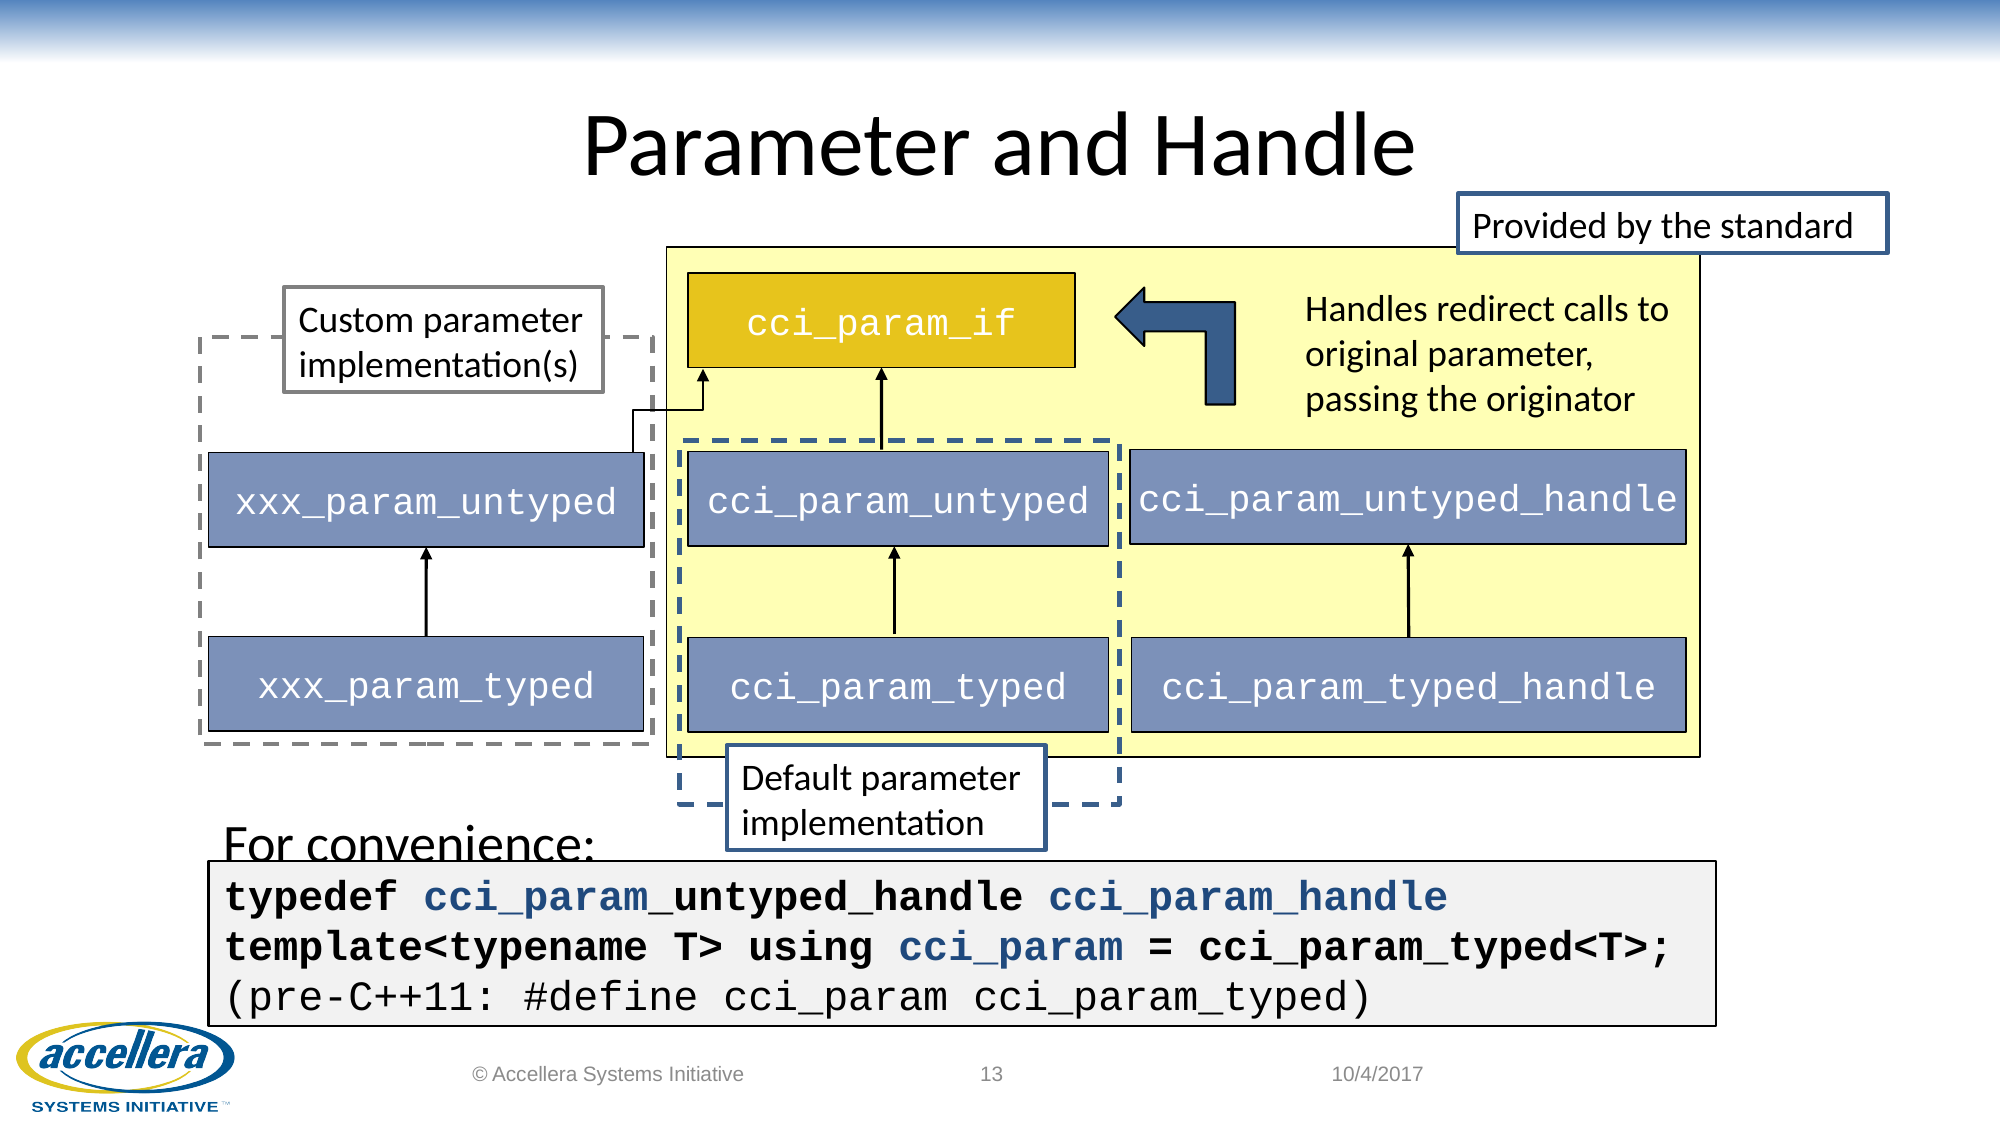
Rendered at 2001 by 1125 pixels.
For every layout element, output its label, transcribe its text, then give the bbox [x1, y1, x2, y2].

text_box [198, 335, 655, 746]
text_box [666, 247, 1701, 758]
text_box xxx_param_typed [208, 636, 644, 731]
slide_number 13 [850, 1042, 1184, 1103]
text_box Handles redirect calls to original parameter, passing the originator [1290, 276, 1687, 427]
text_box xxx_param_untyped [208, 452, 644, 548]
text_box Provided by the standard [1456, 191, 1890, 255]
title Parameter and Handle [99, 45, 1900, 233]
text_box [1112, 285, 1238, 407]
picture [16, 1021, 235, 1112]
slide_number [1316, 1042, 1550, 1103]
text_box cci_param_typed_handle [1131, 637, 1687, 732]
text_box cci_param_untyped_handle [1130, 449, 1687, 545]
text_box Default parameter implementation [725, 743, 1048, 852]
text_box For convenience: [208, 788, 1559, 859]
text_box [626, 374, 710, 446]
text_box typedef cci_param_untyped_handle cci_param_handle template<typename T> using cci_param = cci_param_typed<T>; (pre-C++11: #define cci_param cci_param_typed) [206, 859, 1719, 1028]
text_box [677, 438, 1122, 807]
text_box cci_param_if [687, 272, 1076, 368]
text_box Custom parameter implementation(s) [282, 285, 605, 394]
footer © Accellera Systems Initiative [366, 1042, 850, 1103]
